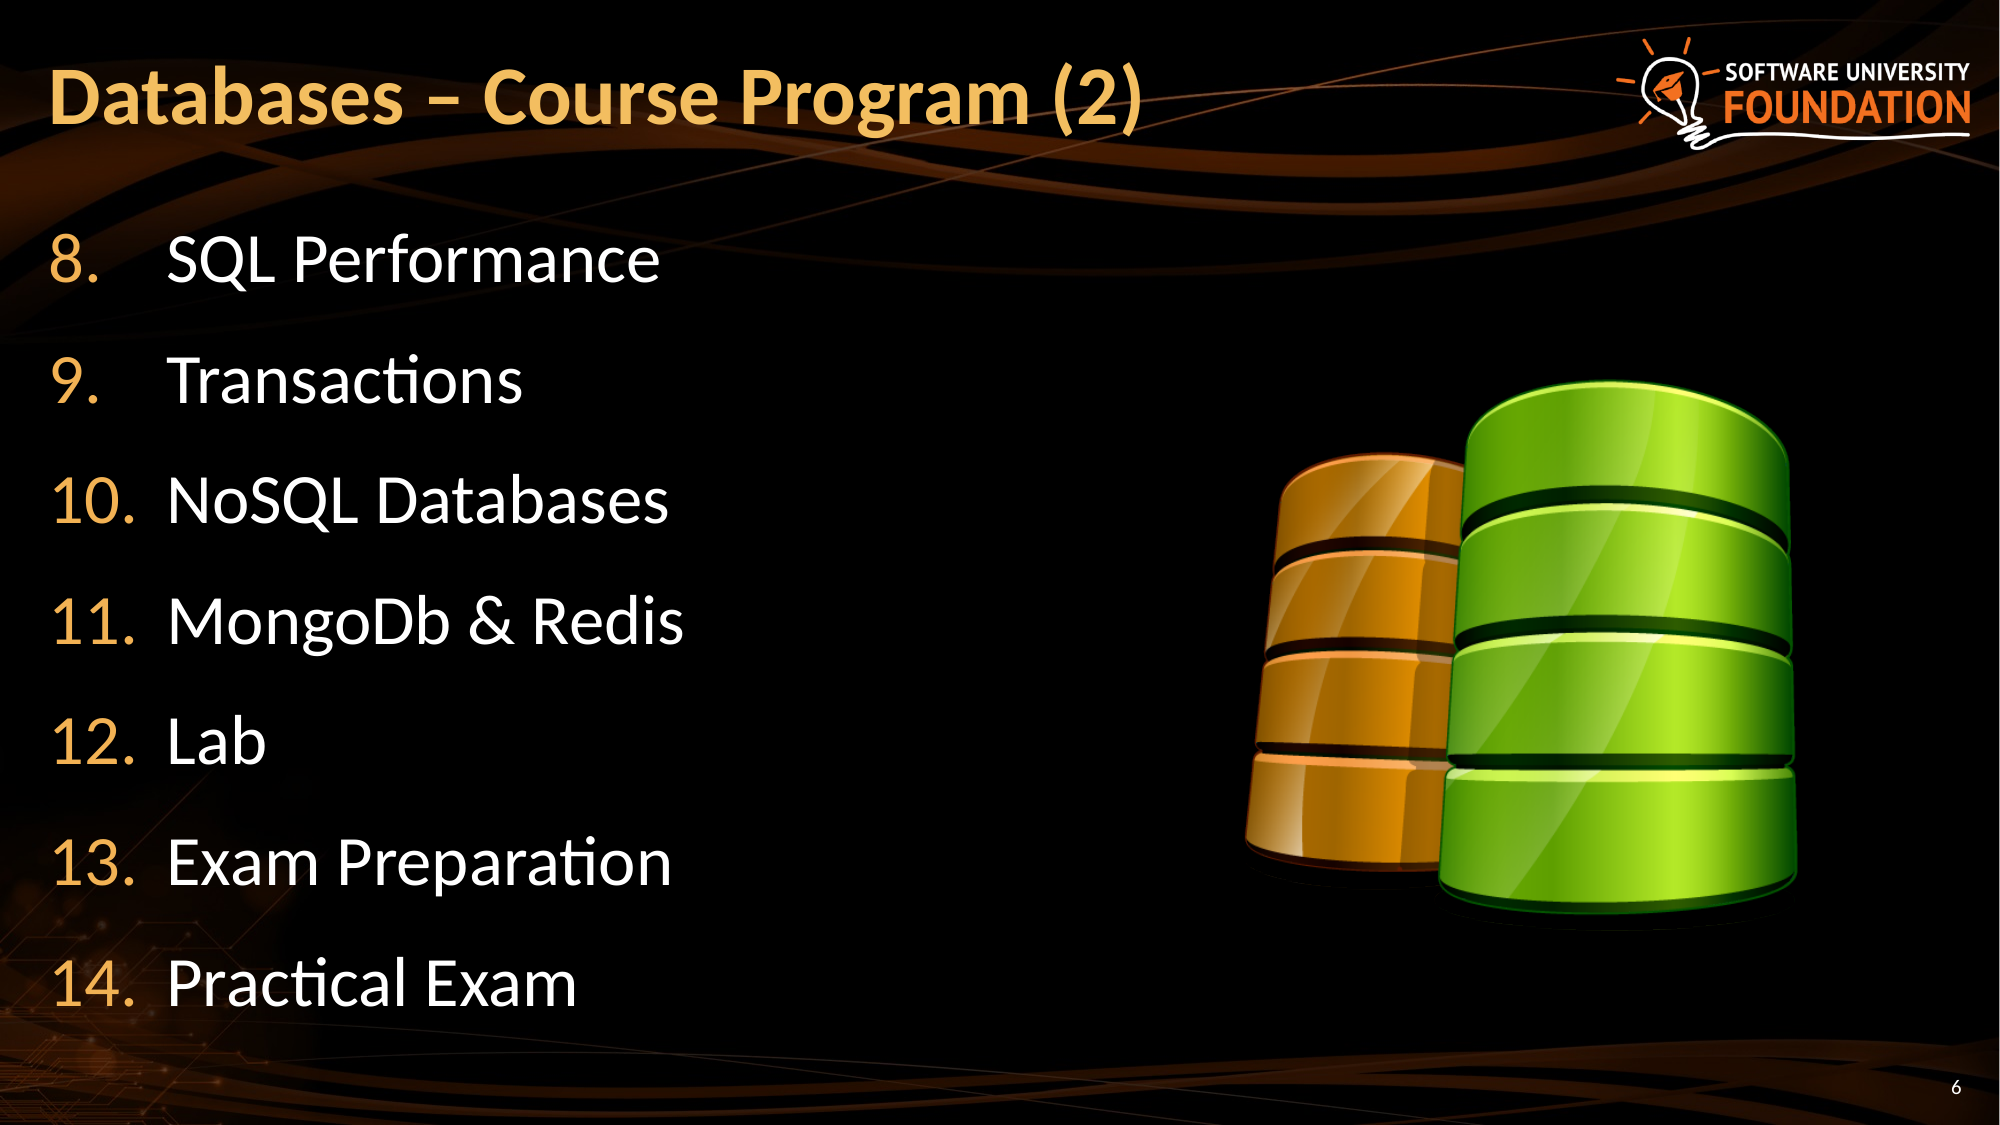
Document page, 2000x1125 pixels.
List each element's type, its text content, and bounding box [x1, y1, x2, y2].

title Databases – Course Program (2) [30, 6, 1602, 189]
slide_number 6 [1897, 1089, 1968, 1103]
picture [0, 0, 2000, 1125]
list SQL Performance Transactions NoSQL Databases MongoDb & Redis Lab Exam Preparation Practical Exam [31, 188, 1968, 1089]
